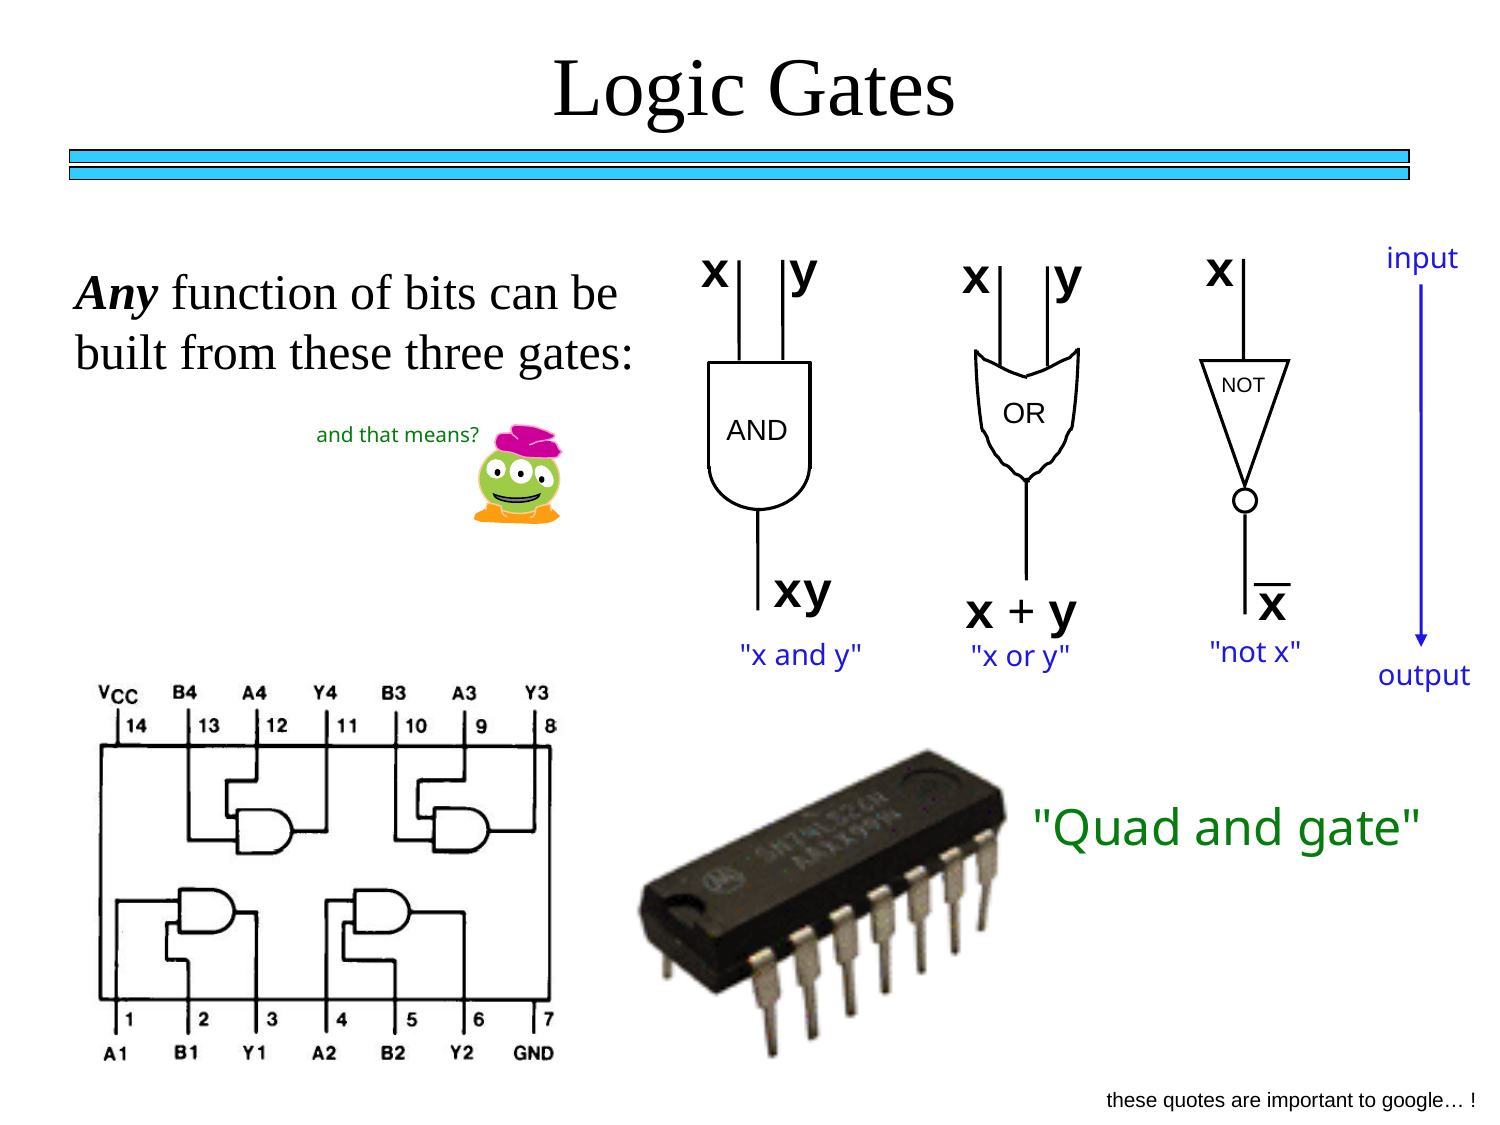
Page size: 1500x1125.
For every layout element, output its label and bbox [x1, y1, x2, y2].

text_box [1363, 648, 1486, 699]
picture [74, 674, 576, 1063]
text_box [931, 236, 1113, 467]
text_box [1175, 228, 1265, 359]
text_box [1167, 514, 1343, 676]
text_box [1054, 1079, 1491, 1120]
text_box [69, 149, 1410, 180]
text_box [923, 480, 1119, 680]
text_box [1371, 232, 1474, 282]
text_box [199, 414, 563, 524]
text_box [161, 24, 1349, 140]
text_box [1233, 488, 1257, 513]
text_box [1038, 787, 1444, 863]
text_box [713, 628, 889, 679]
text_box [1192, 360, 1294, 486]
text_box [60, 229, 900, 625]
text_box [1414, 284, 1428, 647]
picture [612, 724, 1038, 1085]
